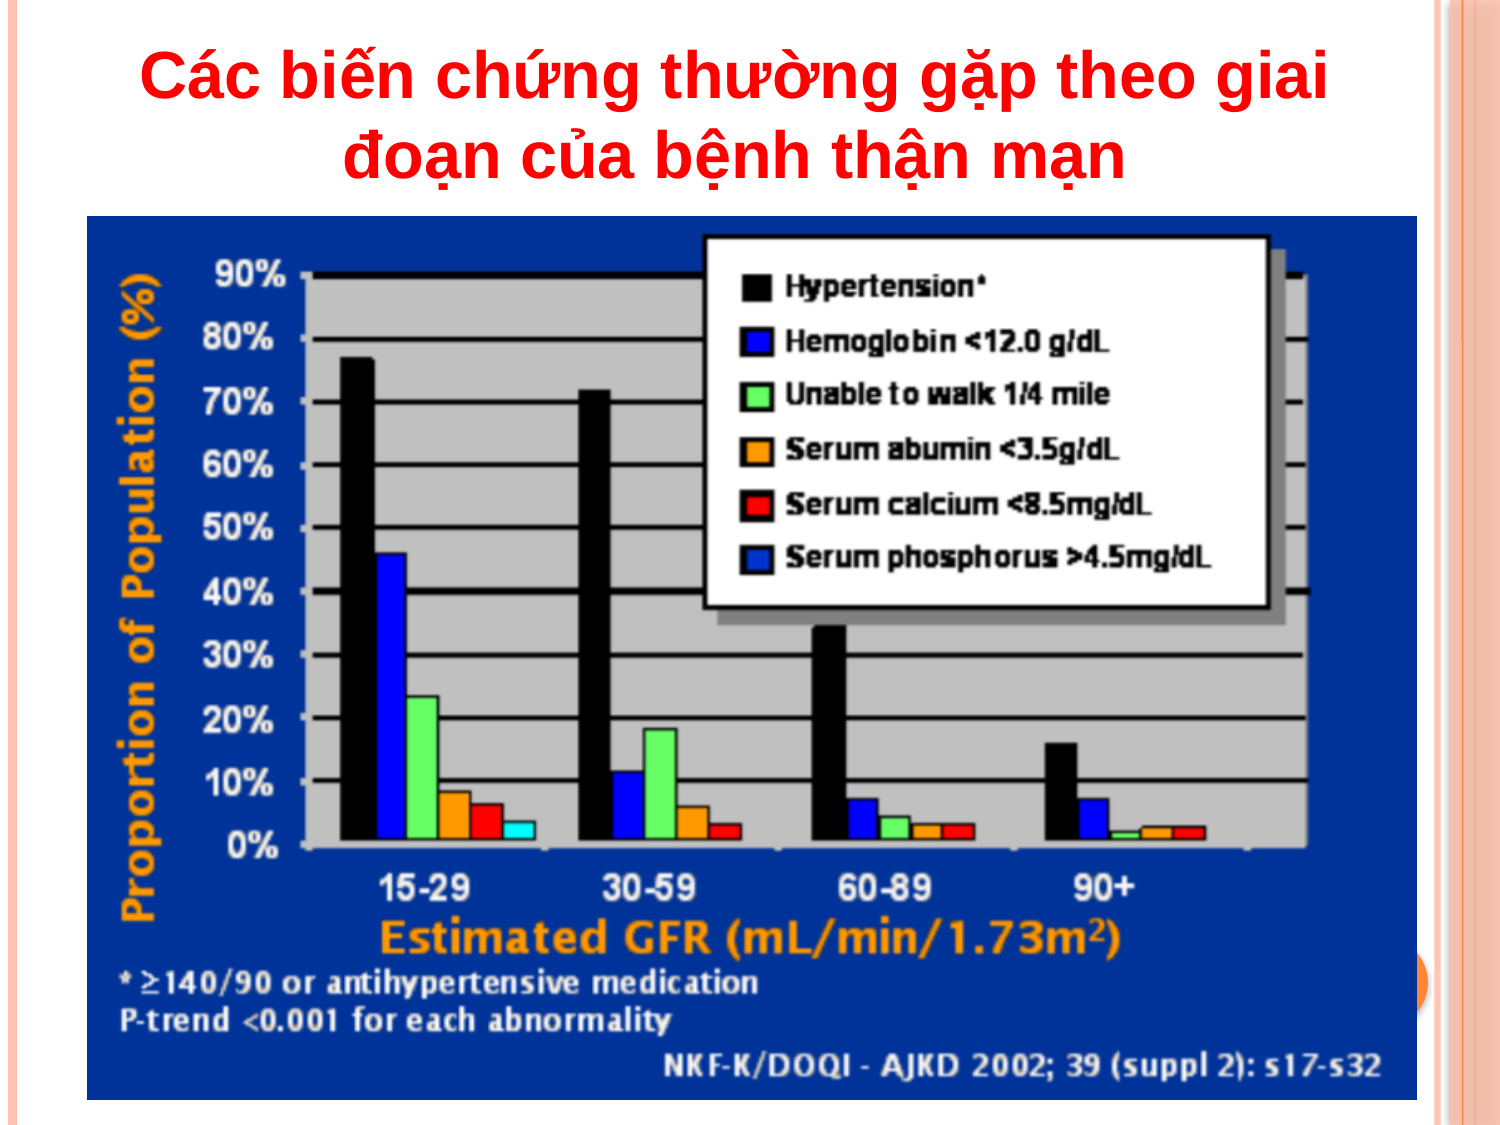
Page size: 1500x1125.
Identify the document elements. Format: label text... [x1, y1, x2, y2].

picture [86, 215, 1417, 1101]
text_box Các biến chứng thường gặp theo giai đoạn của bệnh thận mạn [120, 24, 1350, 200]
